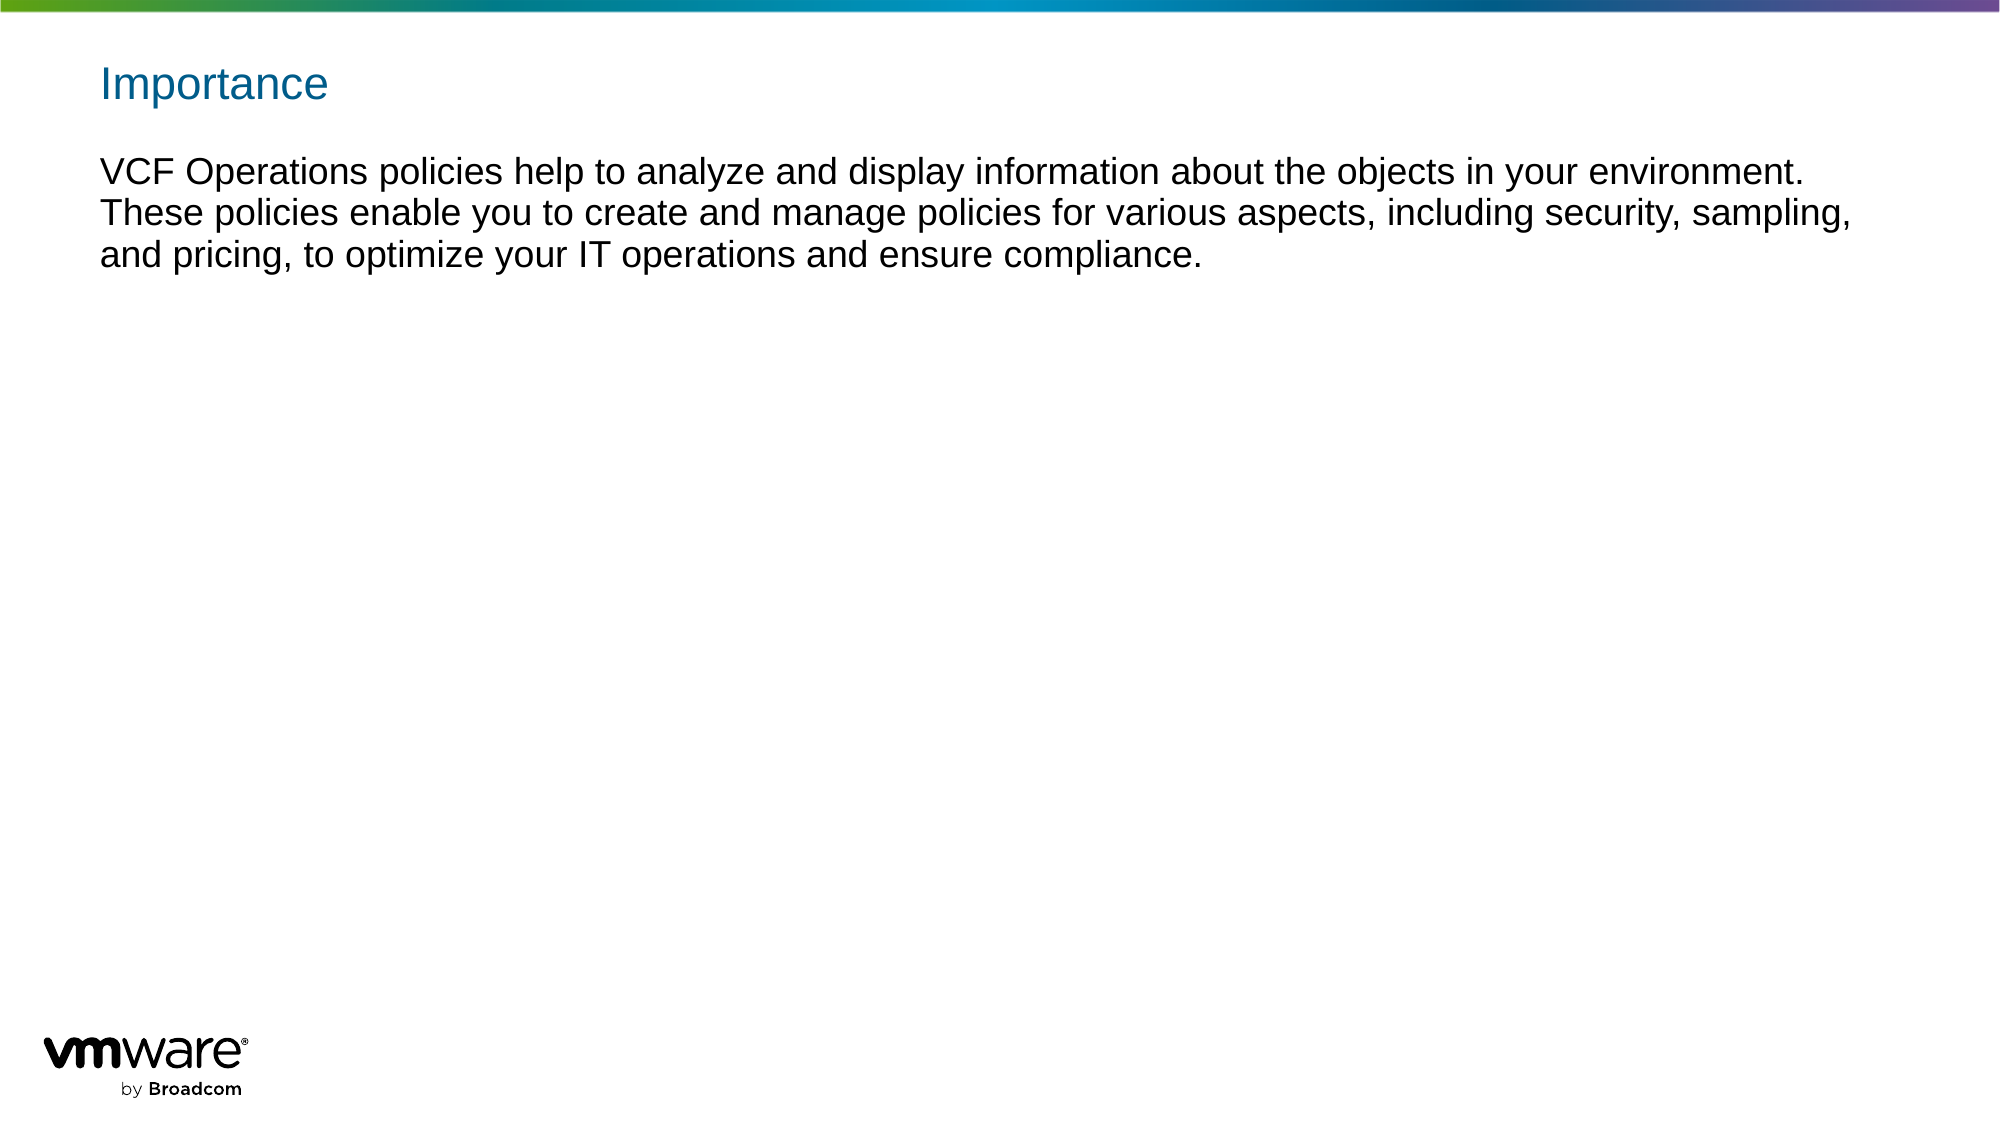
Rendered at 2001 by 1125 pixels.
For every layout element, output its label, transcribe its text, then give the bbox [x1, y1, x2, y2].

list VCF Operations policies help to analyze and display information about the objects in your environment. These policies enable you to create and manage policies for various aspects, including security, sampling, and pricing, to optimize your IT operations and ensure compliance. [99, 149, 1900, 1012]
picture [0, 0, 2000, 30]
title Importance [99, 54, 1900, 113]
